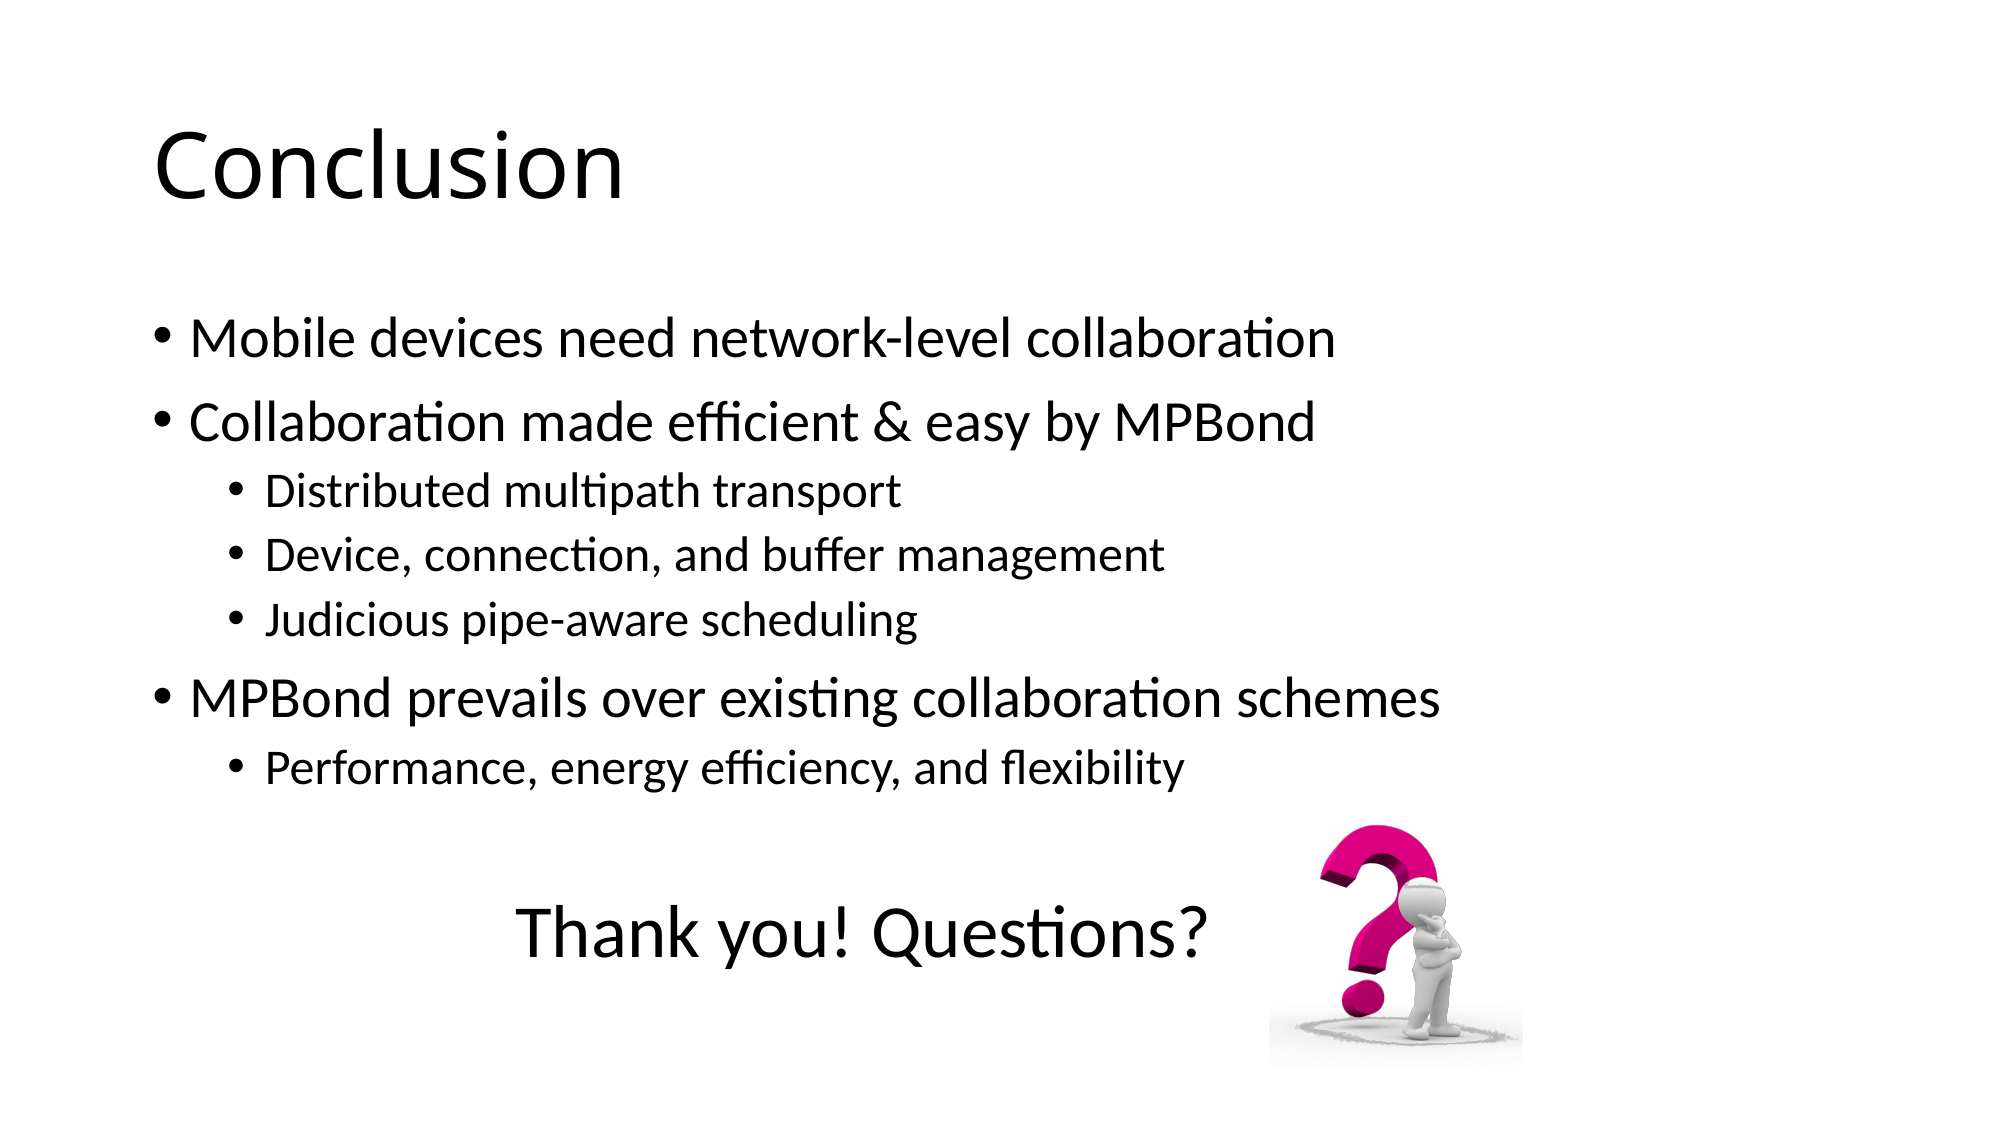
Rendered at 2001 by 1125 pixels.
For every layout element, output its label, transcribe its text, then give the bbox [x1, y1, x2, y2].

picture [1269, 811, 1523, 1066]
list Mobile devices need network-level collaboration Collaboration made efficient & easy by MPBond Distributed multipath transport Device, connection, and buffer management Judicious pipe-aware scheduling MPBond prevails over existing collaboration schemes Performance, energy efficiency, and flexibility [137, 299, 1863, 1014]
text_box Thank you! Questions? [500, 875, 1263, 981]
title Conclusion [137, 59, 1863, 278]
